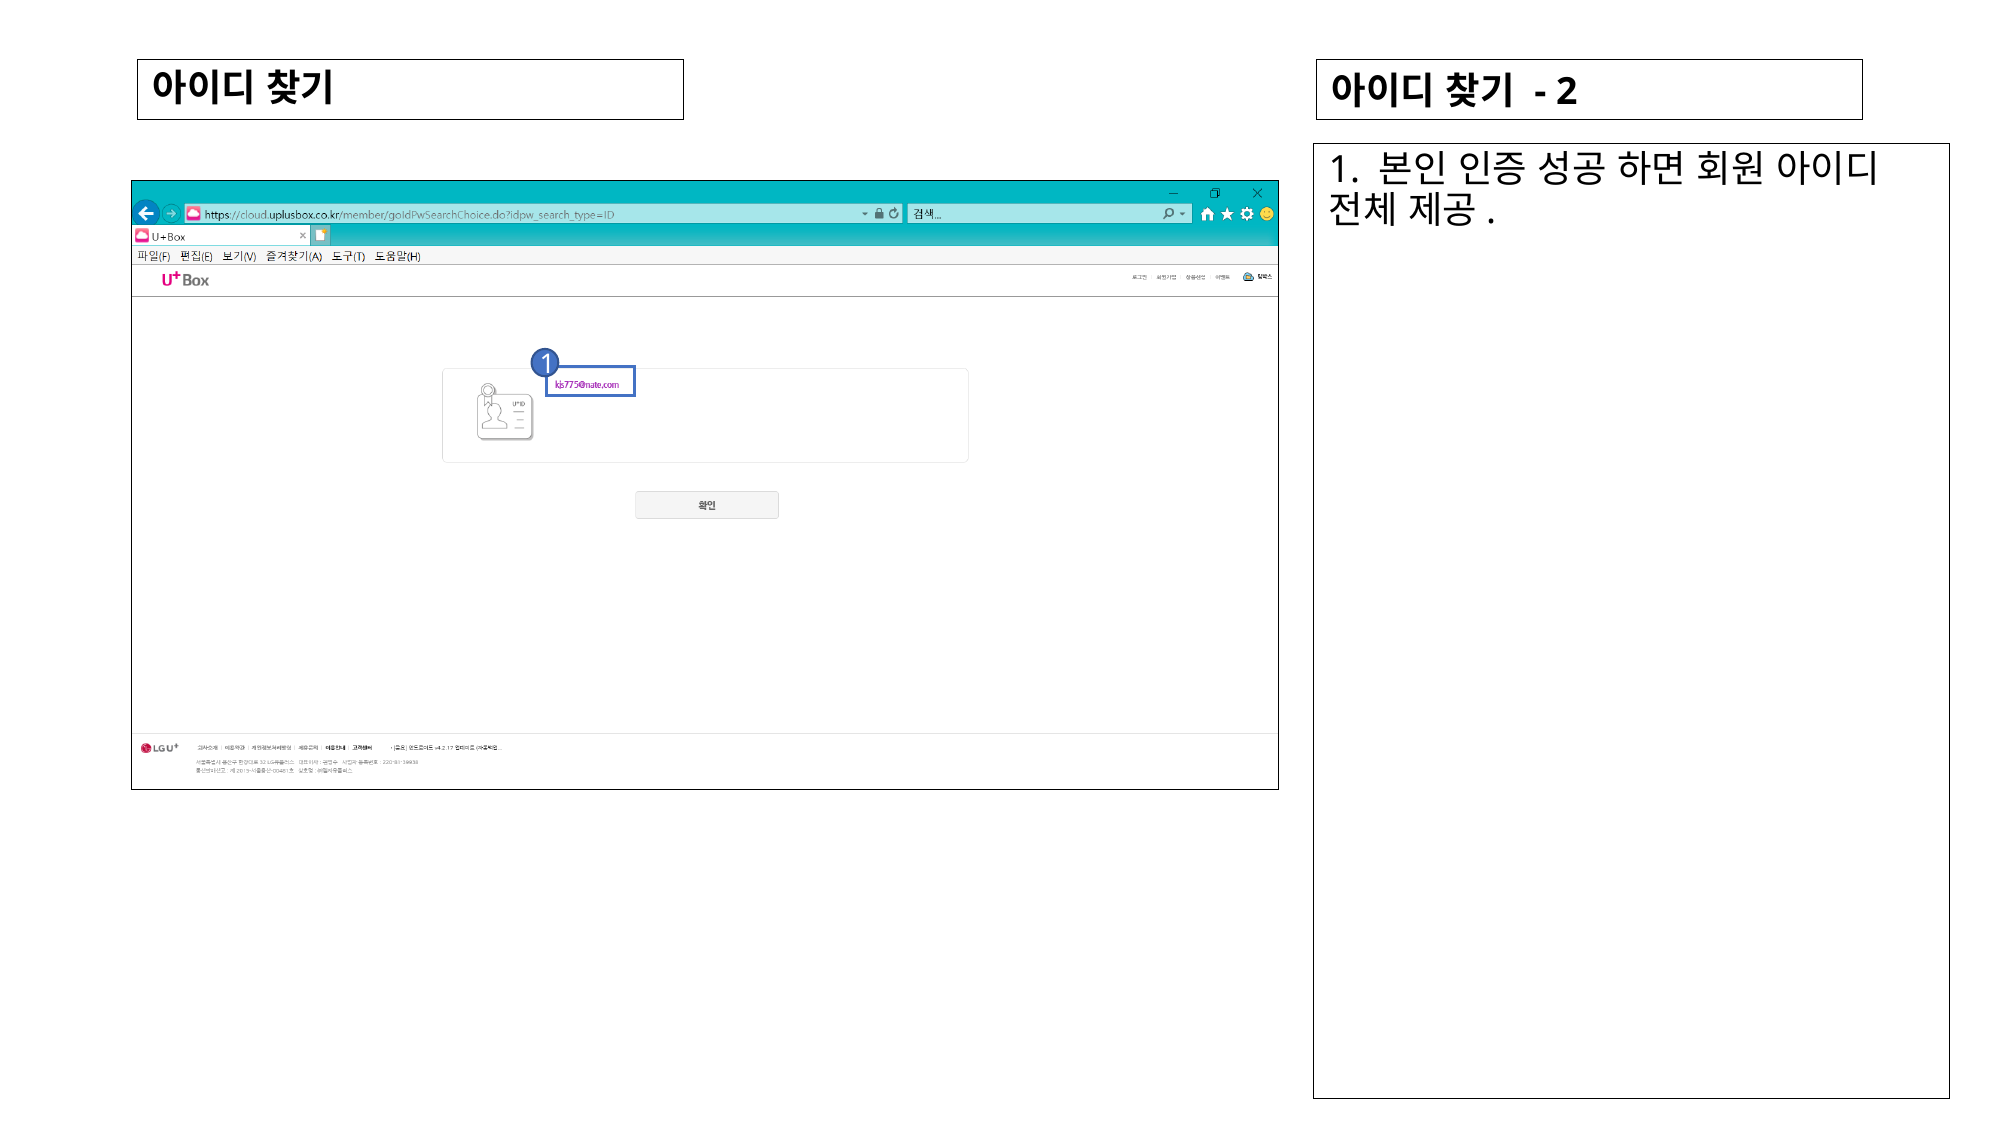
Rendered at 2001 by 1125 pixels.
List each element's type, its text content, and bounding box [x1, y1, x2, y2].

list 아이디 찾기 - 2 [1316, 59, 1863, 120]
title 아이디 찾기 [137, 59, 684, 120]
list 1. 본인 인증 성공 하면 회원 아이디 전체 제공. [1313, 143, 1950, 1099]
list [131, 180, 1279, 790]
